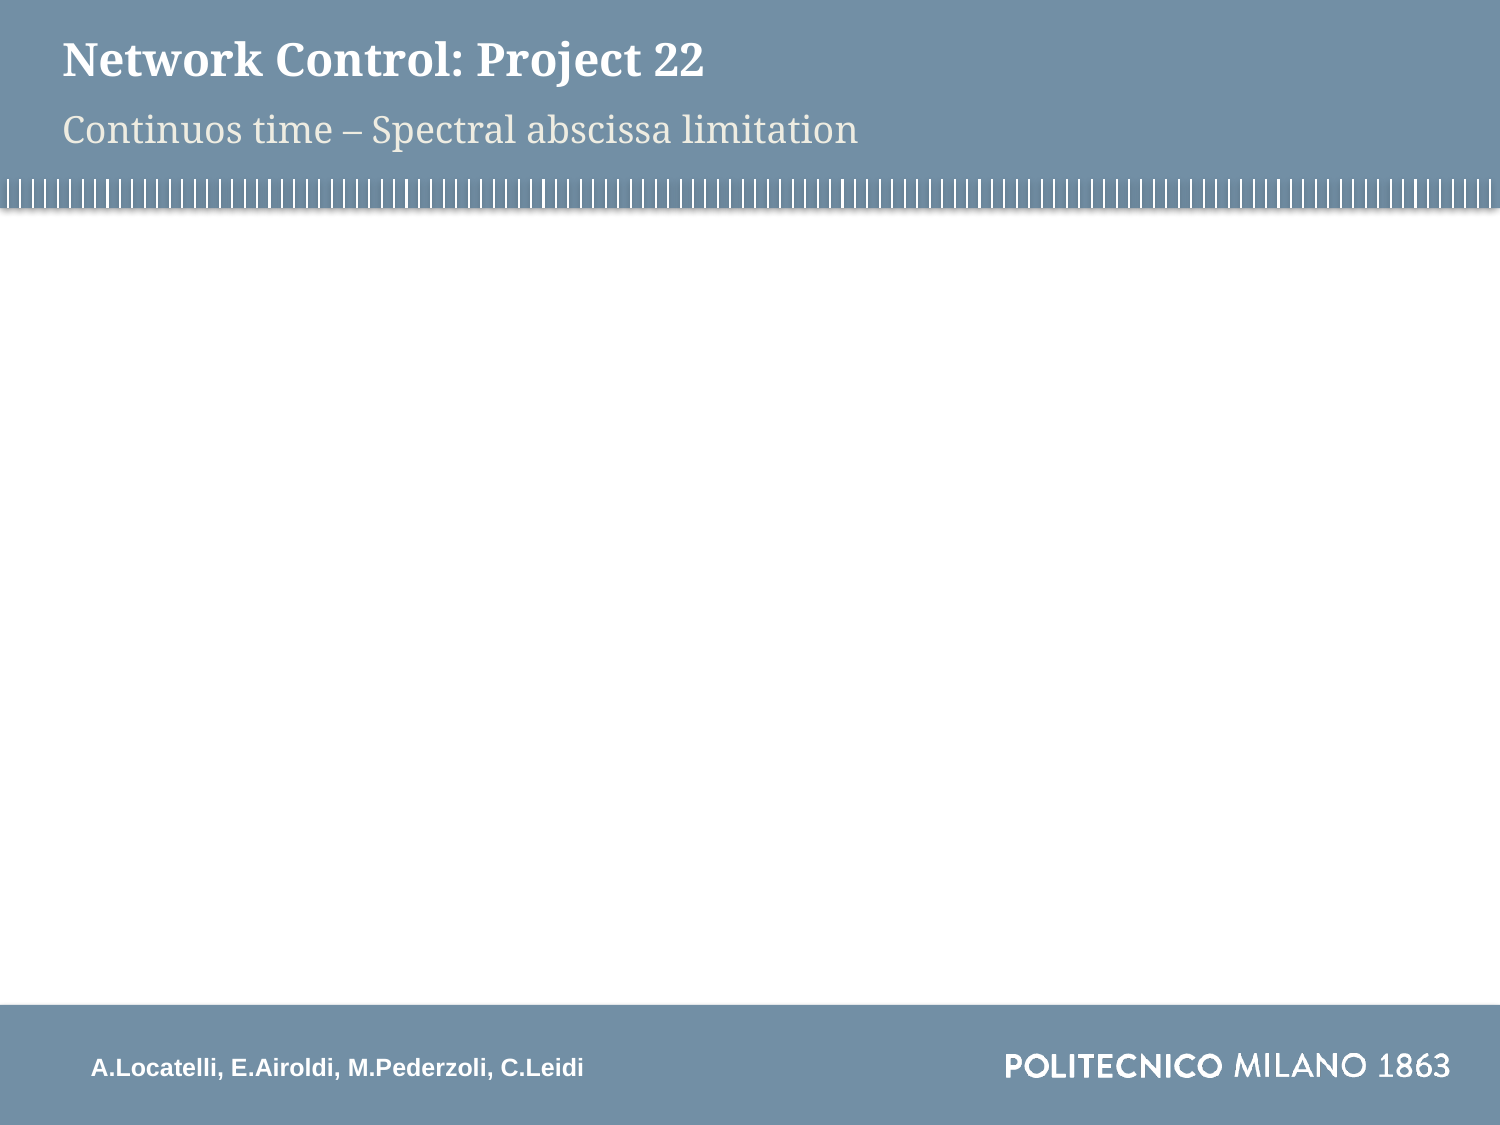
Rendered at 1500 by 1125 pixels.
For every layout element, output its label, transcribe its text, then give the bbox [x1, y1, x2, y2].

picture [999, 1041, 1456, 1089]
text_box Continuos time – Spectral abscissa limitation [47, 98, 973, 159]
title Network Control: Project 22 [47, 22, 1455, 161]
